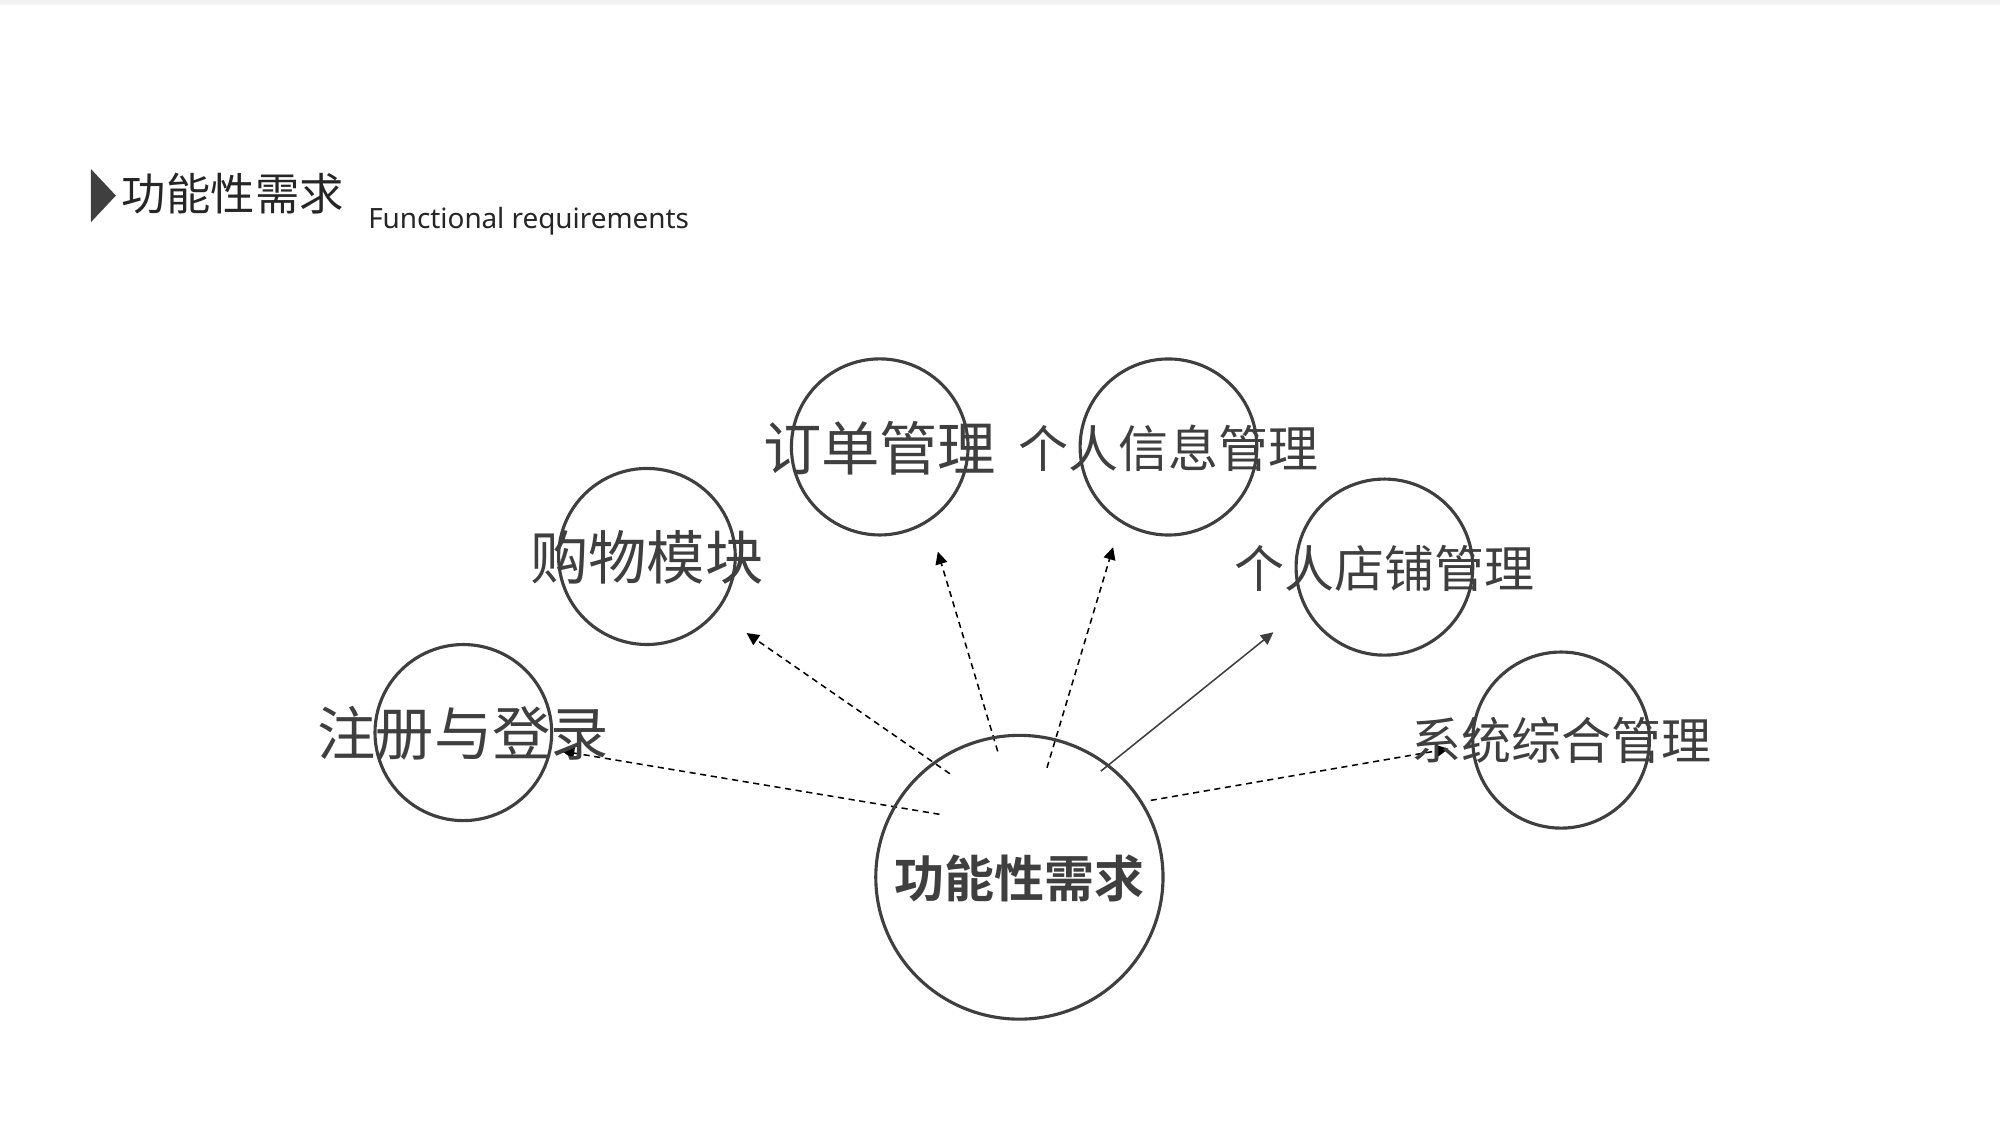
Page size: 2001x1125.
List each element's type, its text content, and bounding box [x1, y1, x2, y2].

text_box [0, 4, 2000, 1125]
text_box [90, 158, 756, 243]
text_box 购物模块 [559, 468, 735, 543]
text_box 个人信息管理 [1080, 358, 1257, 536]
text_box 注册与登录 [375, 644, 552, 821]
text_box 个人店铺管理 [1299, 479, 1473, 634]
text_box 系统综合管理 [1472, 652, 1650, 829]
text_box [559, 543, 1442, 827]
text_box 功能性需求 [875, 827, 1164, 1020]
text_box 订单管理 [791, 358, 969, 535]
